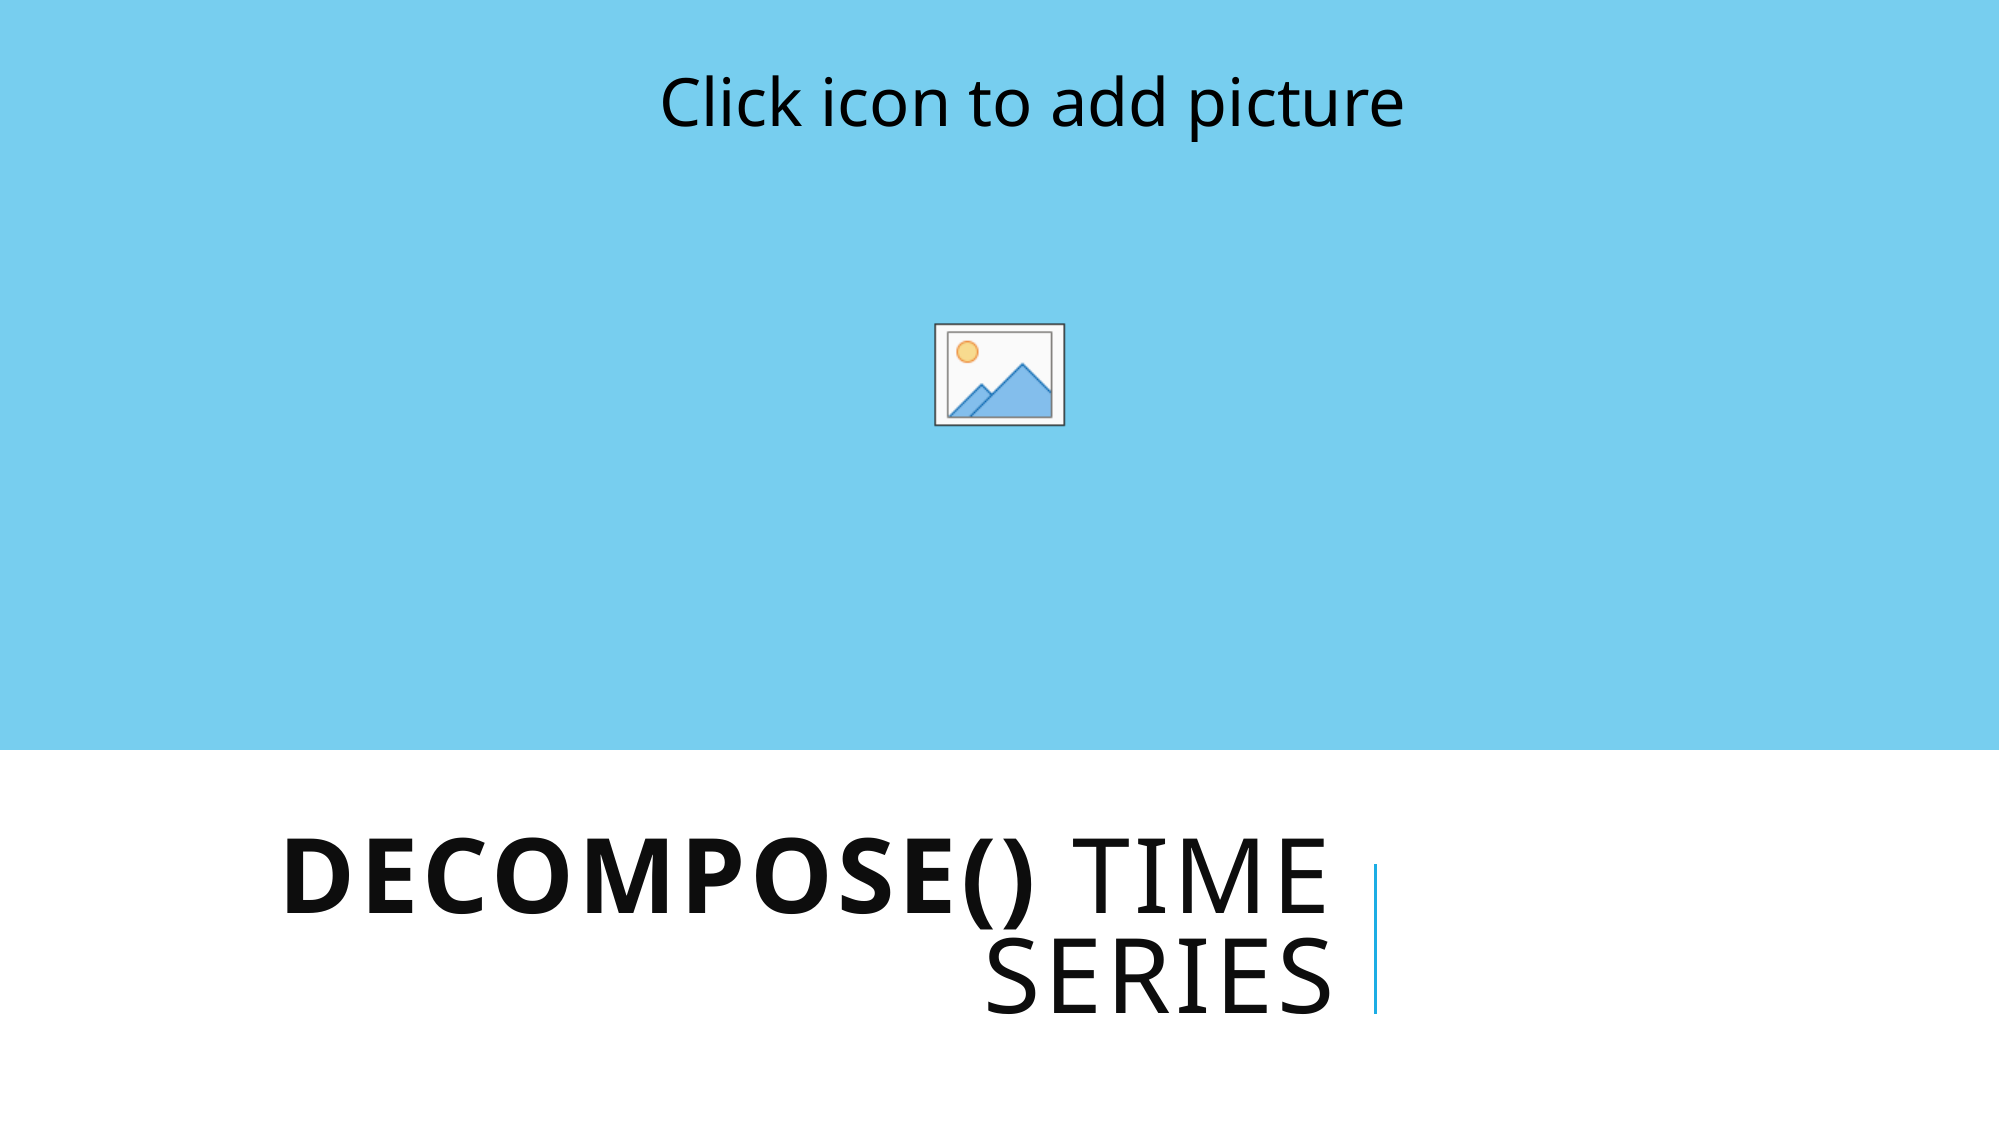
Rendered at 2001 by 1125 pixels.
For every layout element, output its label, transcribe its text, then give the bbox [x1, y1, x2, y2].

picture [0, 0, 2000, 751]
title Decompose() time series [75, 813, 1350, 1054]
